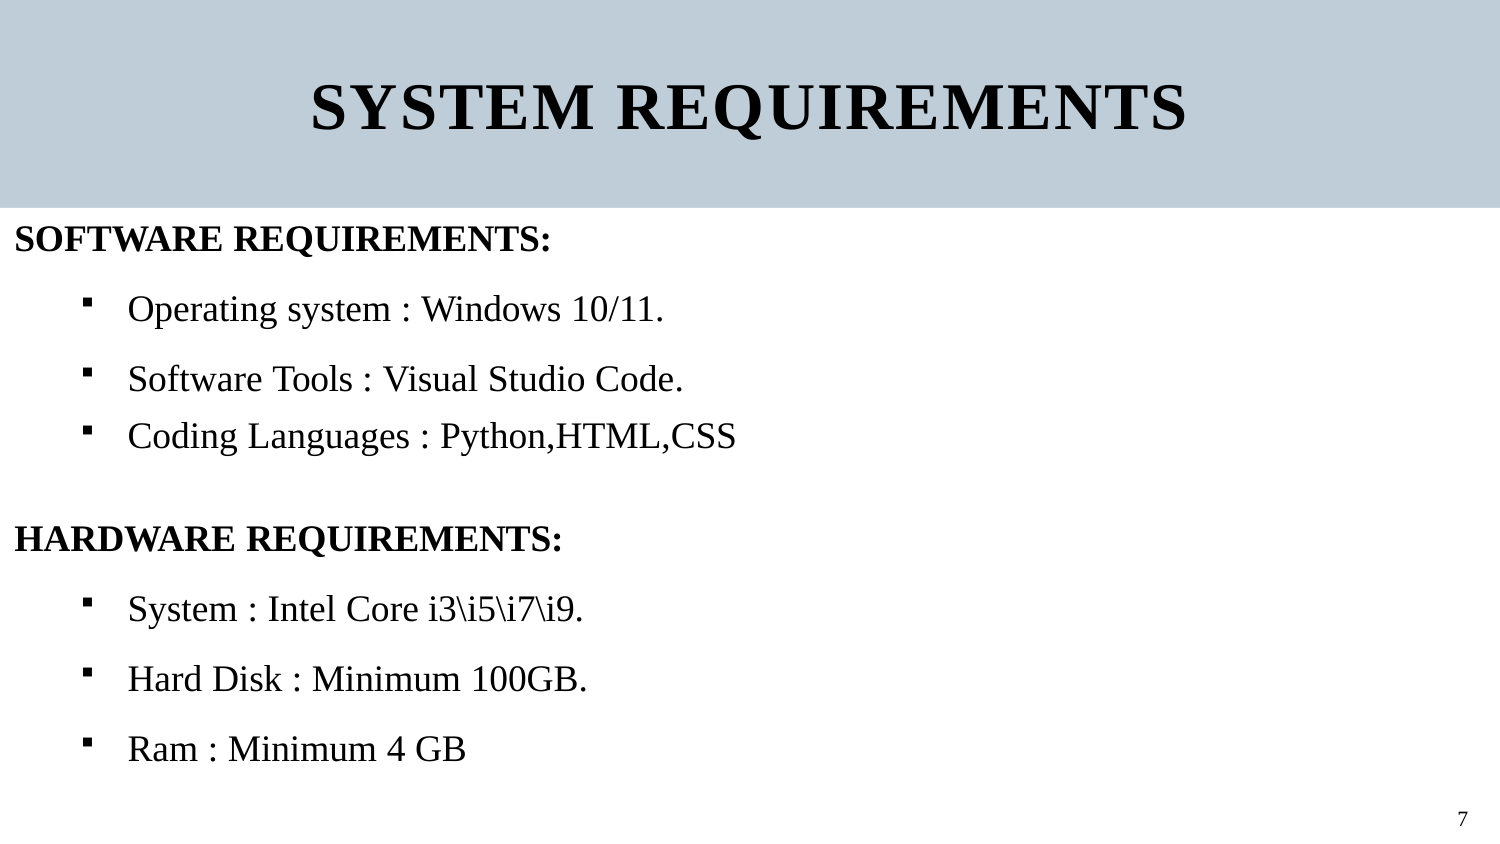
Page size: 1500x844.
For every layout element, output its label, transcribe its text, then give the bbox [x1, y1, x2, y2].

text_box SOFTWARE REQUIREMENTS: Operating system : Windows 10/11. Software Tools : Visual Studio Code. Coding Languages : Python,HTML,CSS HARDWARE REQUIREMENTS: System : Intel Core i3\i5\i7\i9. Hard Disk : Minimum 100GB. Ram : Minimum 4 GB [0, 206, 1443, 777]
text_box 7 [1442, 796, 1499, 838]
text_box [0, 0, 1500, 208]
text_box SYSTEM REQUIREMENTS [292, 55, 1208, 151]
